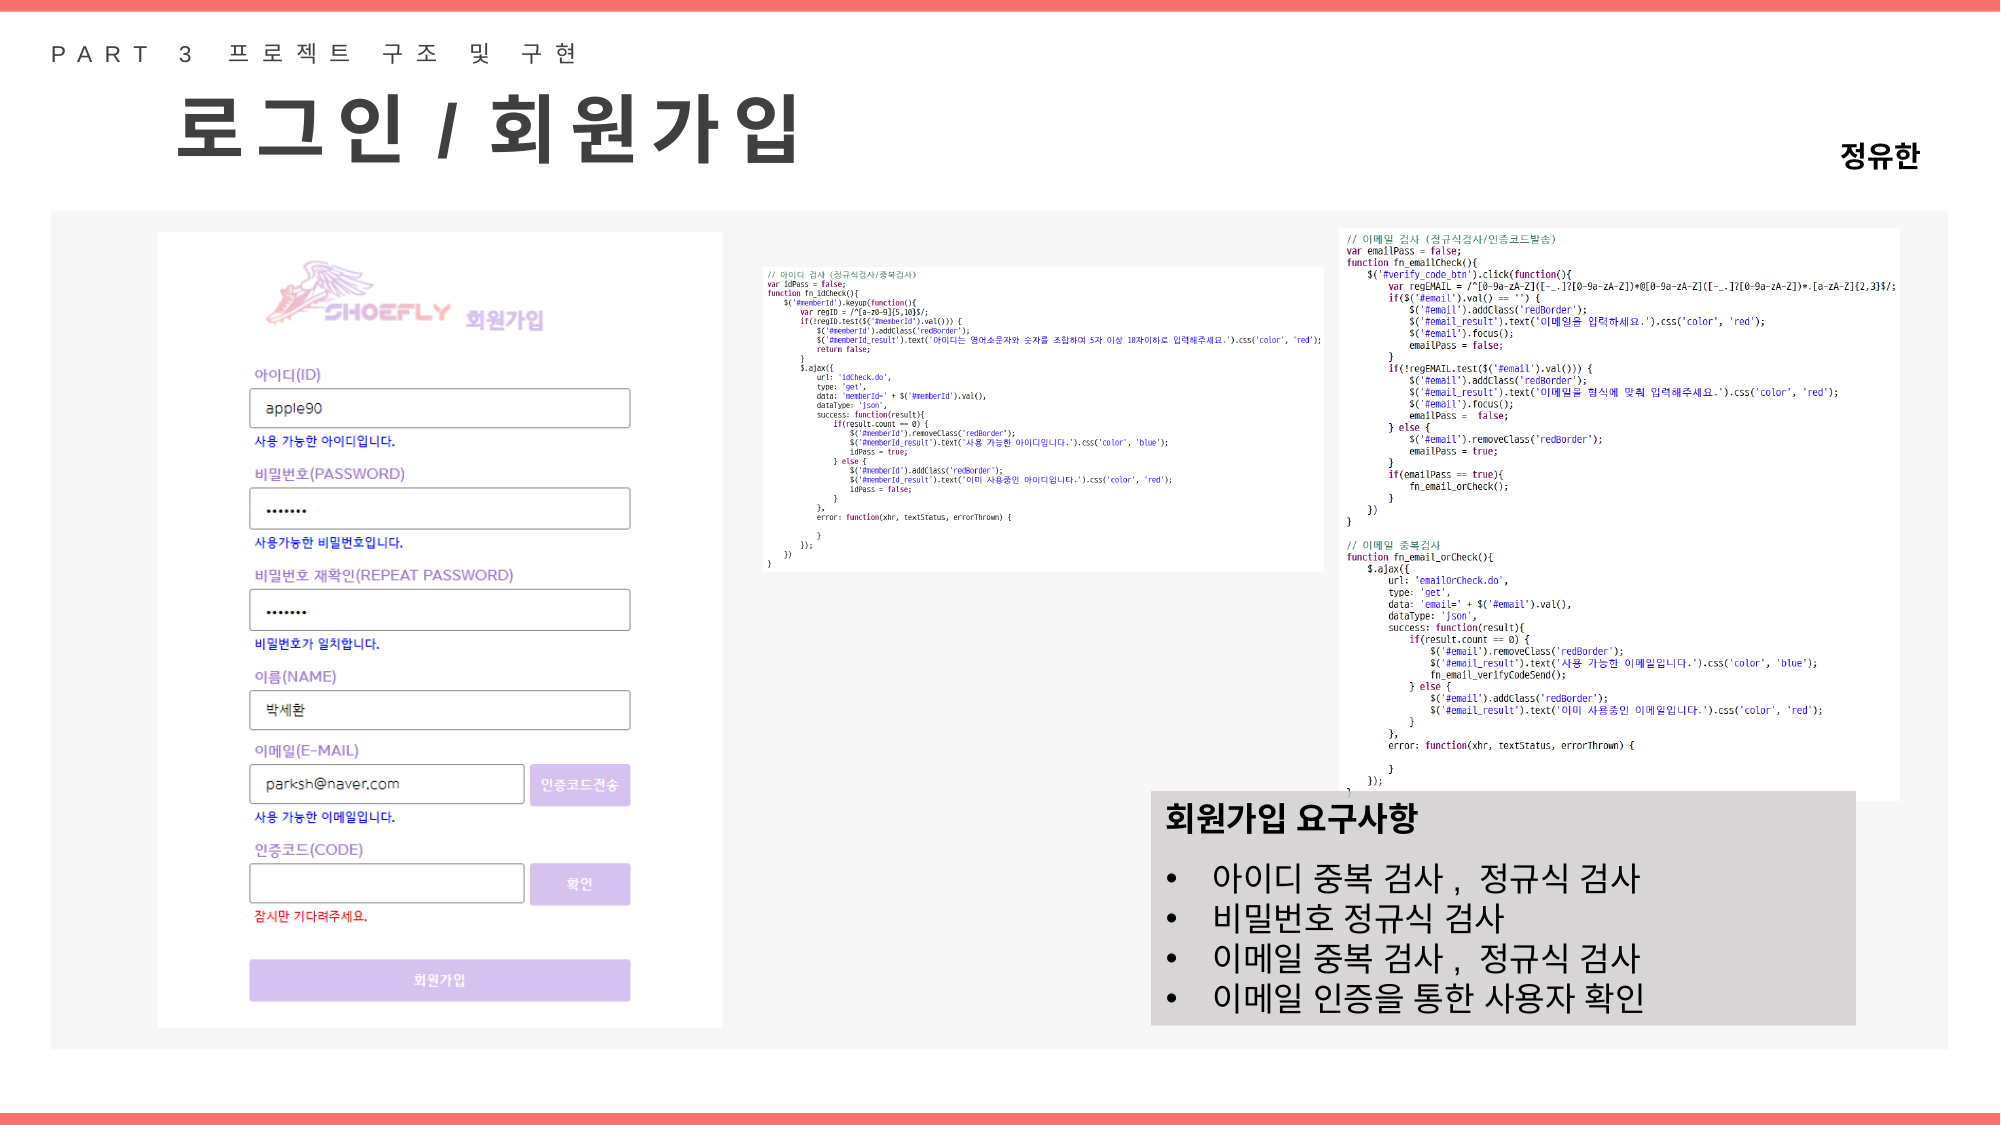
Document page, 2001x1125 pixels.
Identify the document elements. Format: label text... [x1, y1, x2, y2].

text_box [50, 210, 1949, 1050]
text_box 회원가입 요구사항 아이디 중복 검사, 정규식 검사 비밀번호 정규식 검사 이메일 중복 검사, 정규식 검사 이메일 인증을 통한 사용자 확인 [1151, 791, 1856, 1026]
text_box 로그인/회원가입 [160, 75, 818, 181]
picture [158, 232, 723, 1029]
text_box [0, 0, 2000, 13]
text_box [0, 1112, 2000, 1125]
text_box 정유한 [1825, 130, 1955, 181]
picture [1339, 228, 1900, 801]
text_box PART 3 프로젝트 구조 및 구현 [36, 32, 593, 75]
picture [763, 267, 1324, 572]
